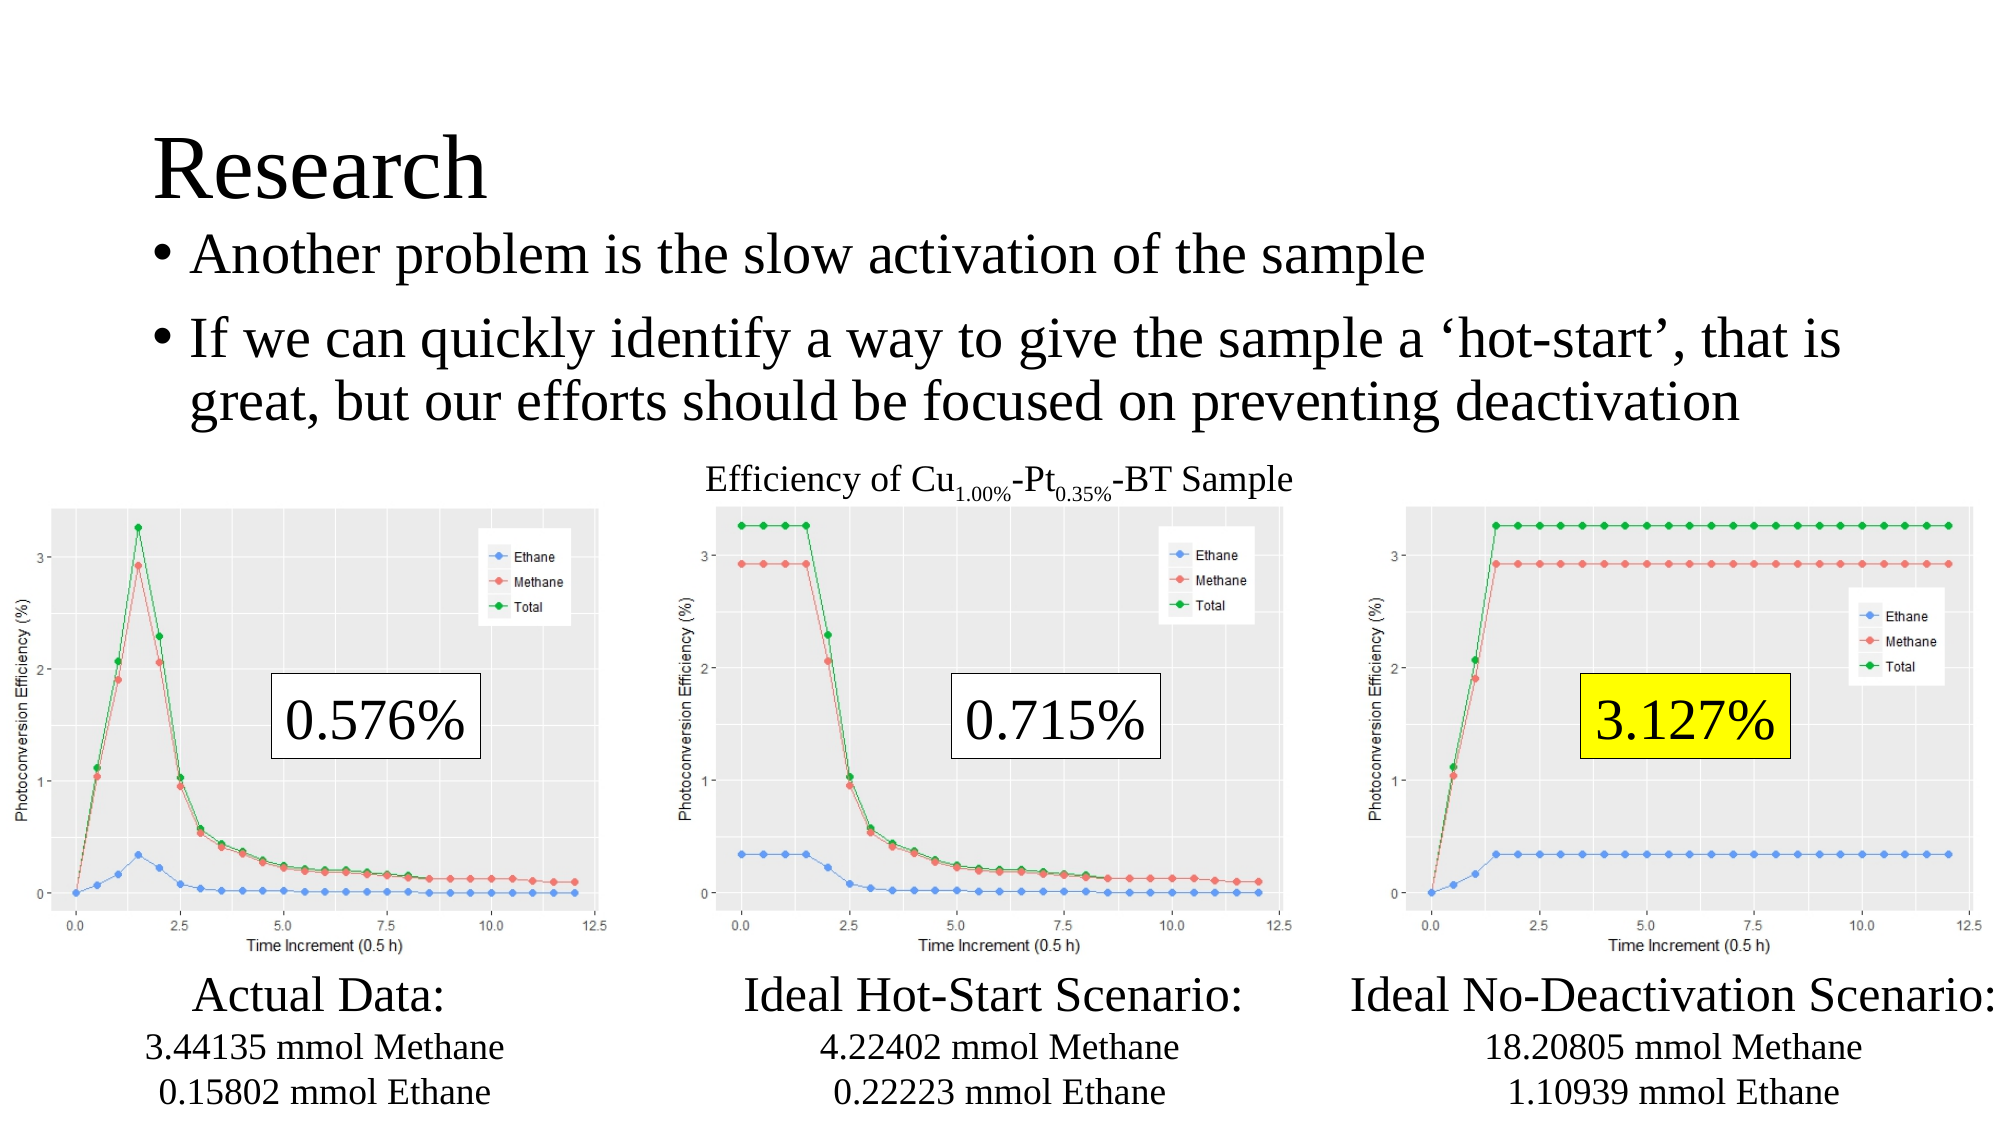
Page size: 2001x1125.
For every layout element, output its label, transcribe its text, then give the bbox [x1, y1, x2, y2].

text_box Ideal Hot-Start Scenario: 4.22402 mmol Methane 0.22223 mmol Ethane [728, 962, 1272, 1120]
picture [6, 501, 607, 962]
text_box Ideal No-Deactivation Scenario: 18.20805 mmol Methane 1.10939 mmol Ethane [1330, 954, 2000, 1120]
text_box Actual Data: 3.44135 mmol Methane 0.15802 mmol Ethane [130, 962, 520, 1120]
title Research [137, 59, 1863, 215]
list Another problem is the slow activation of the sample If we can quickly identify a way to give the sample a ‘hot-start’, that is great, but our efforts should be focused on preventing deactivation [137, 215, 1863, 930]
picture [669, 499, 1292, 962]
picture [1359, 499, 1982, 962]
text_box Efficiency of Cu1.00%-Pt0.35%-BT Sample [656, 446, 1342, 513]
